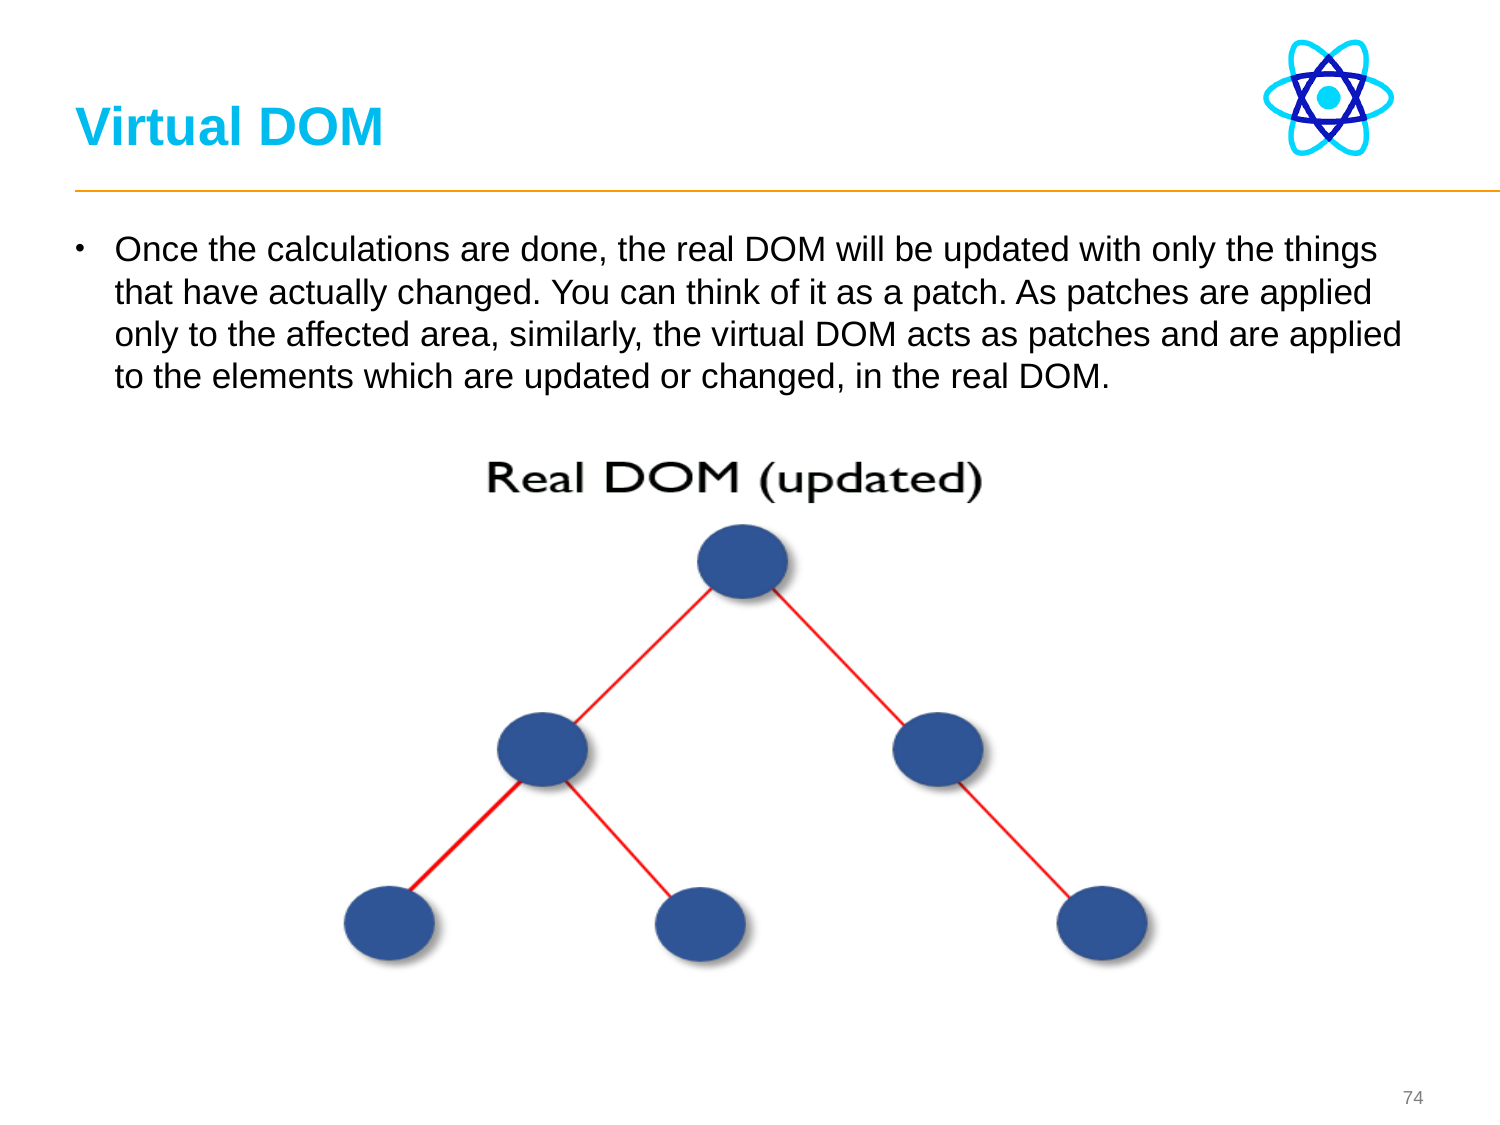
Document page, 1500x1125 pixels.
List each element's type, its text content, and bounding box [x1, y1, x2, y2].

title Virtual DOM [75, 27, 1422, 157]
list Once the calculations are done, the real DOM will be updated with only the things that have actually changed. You can think of it as a patch. As patches are applied only to the affected area, similarly, the virtual DOM acts as patches and are applied to the elements which are updated or changed, in the real DOM. [75, 226, 1425, 400]
picture [338, 437, 1169, 977]
